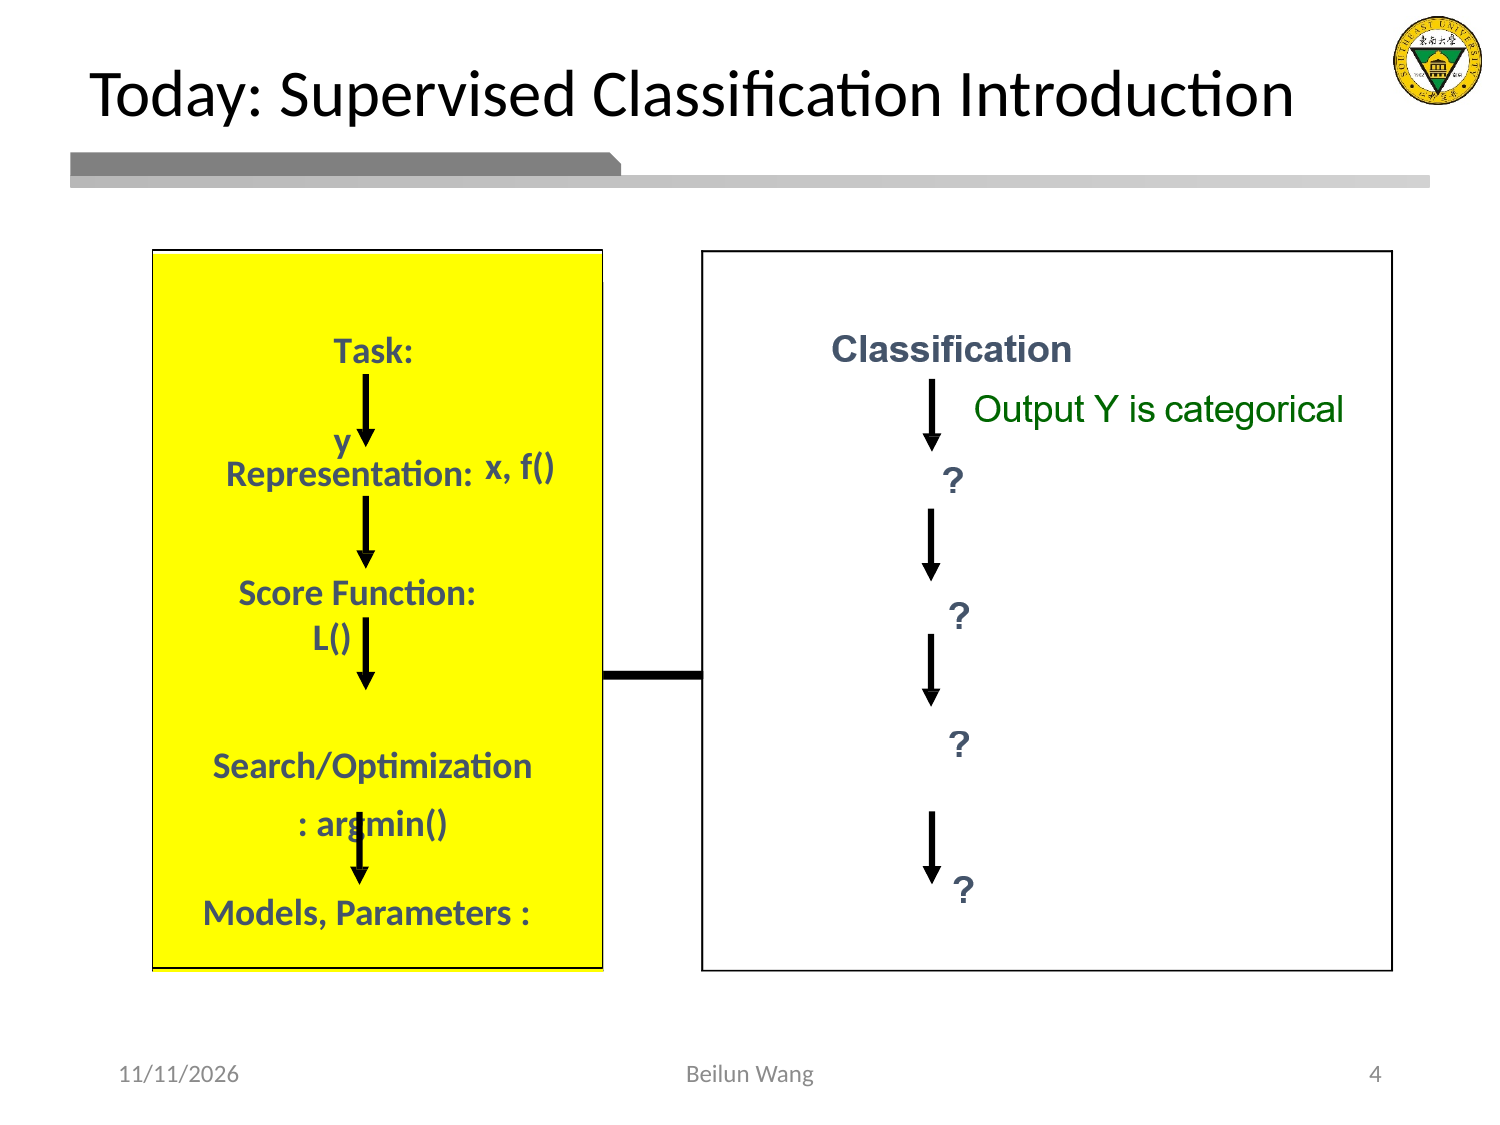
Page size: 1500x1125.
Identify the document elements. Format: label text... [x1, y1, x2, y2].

picture [1393, 16, 1482, 105]
footer Beilun Wang [496, 1042, 1004, 1103]
slide_number 4 [1059, 1042, 1397, 1103]
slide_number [103, 1042, 441, 1103]
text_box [152, 250, 1394, 972]
title Today: Supervised Classification Introduction [74, 51, 1472, 146]
